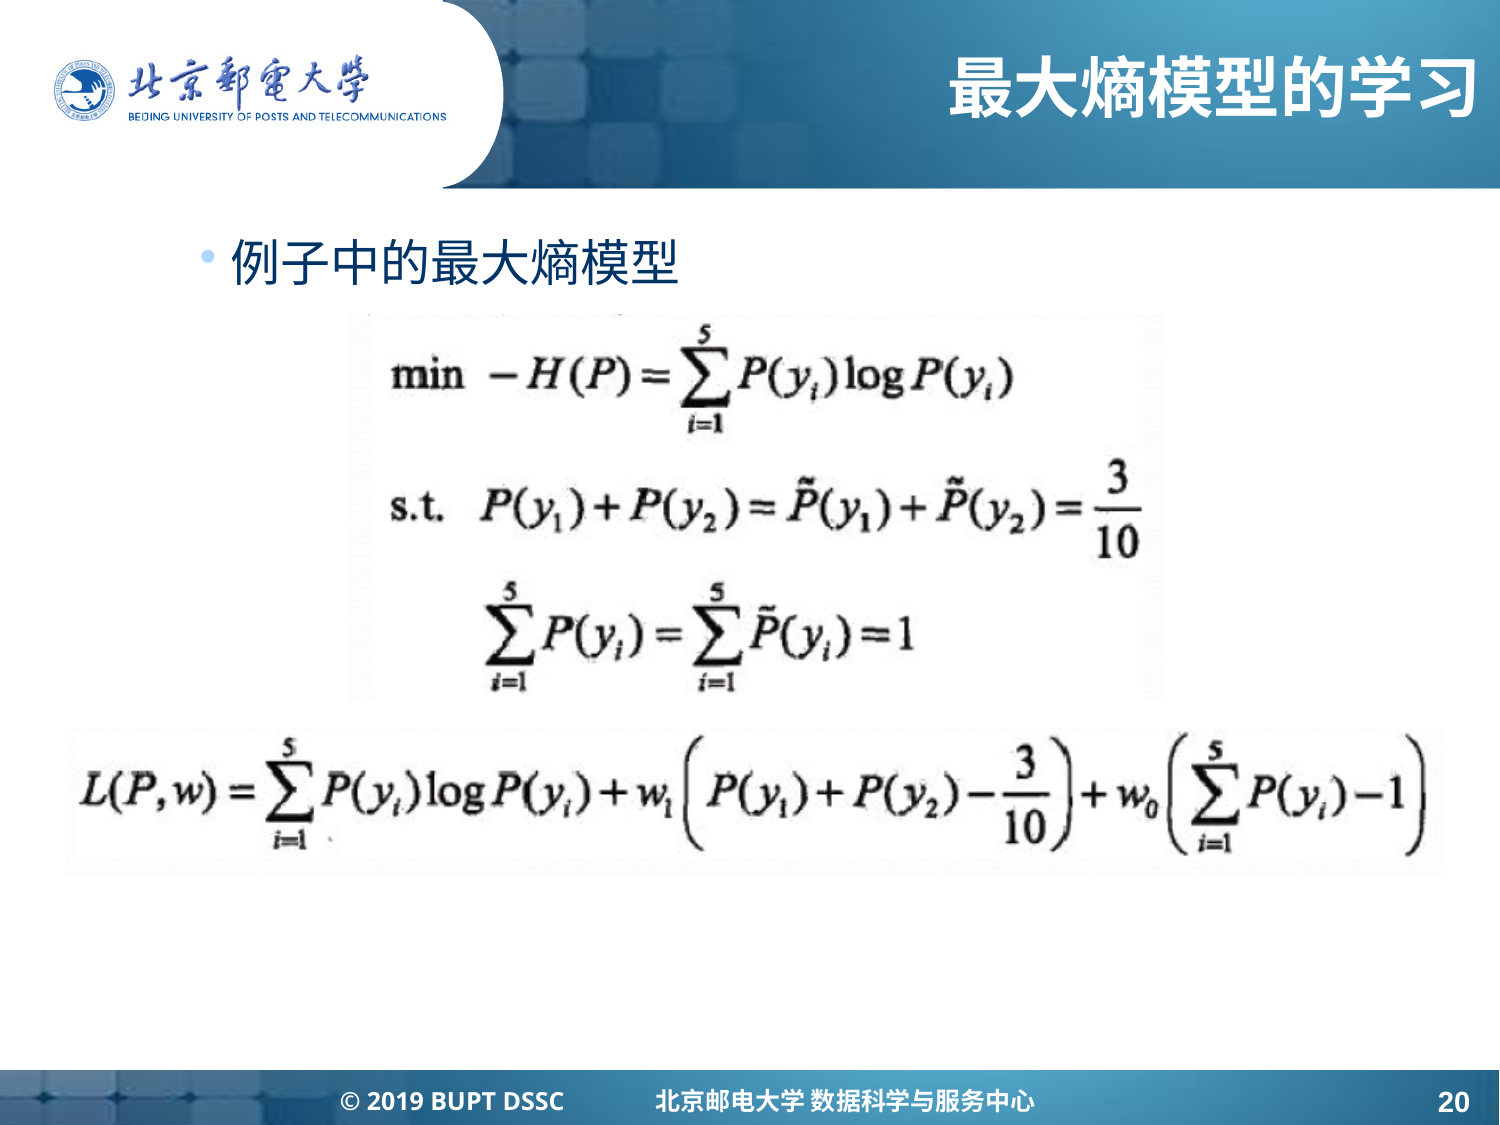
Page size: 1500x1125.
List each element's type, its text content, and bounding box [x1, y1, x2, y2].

title 最大熵模型的学习 [426, 19, 1499, 170]
picture [0, 1070, 1499, 1125]
list 例子中的最大熵模型 [105, 230, 1476, 1029]
picture [67, 727, 1445, 875]
picture [47, 42, 426, 129]
picture [442, 0, 1500, 189]
picture [348, 314, 1165, 701]
footer © 2019 BUPT DSSC 北京邮电大学 数据科学与服务中心 [324, 1076, 1129, 1125]
